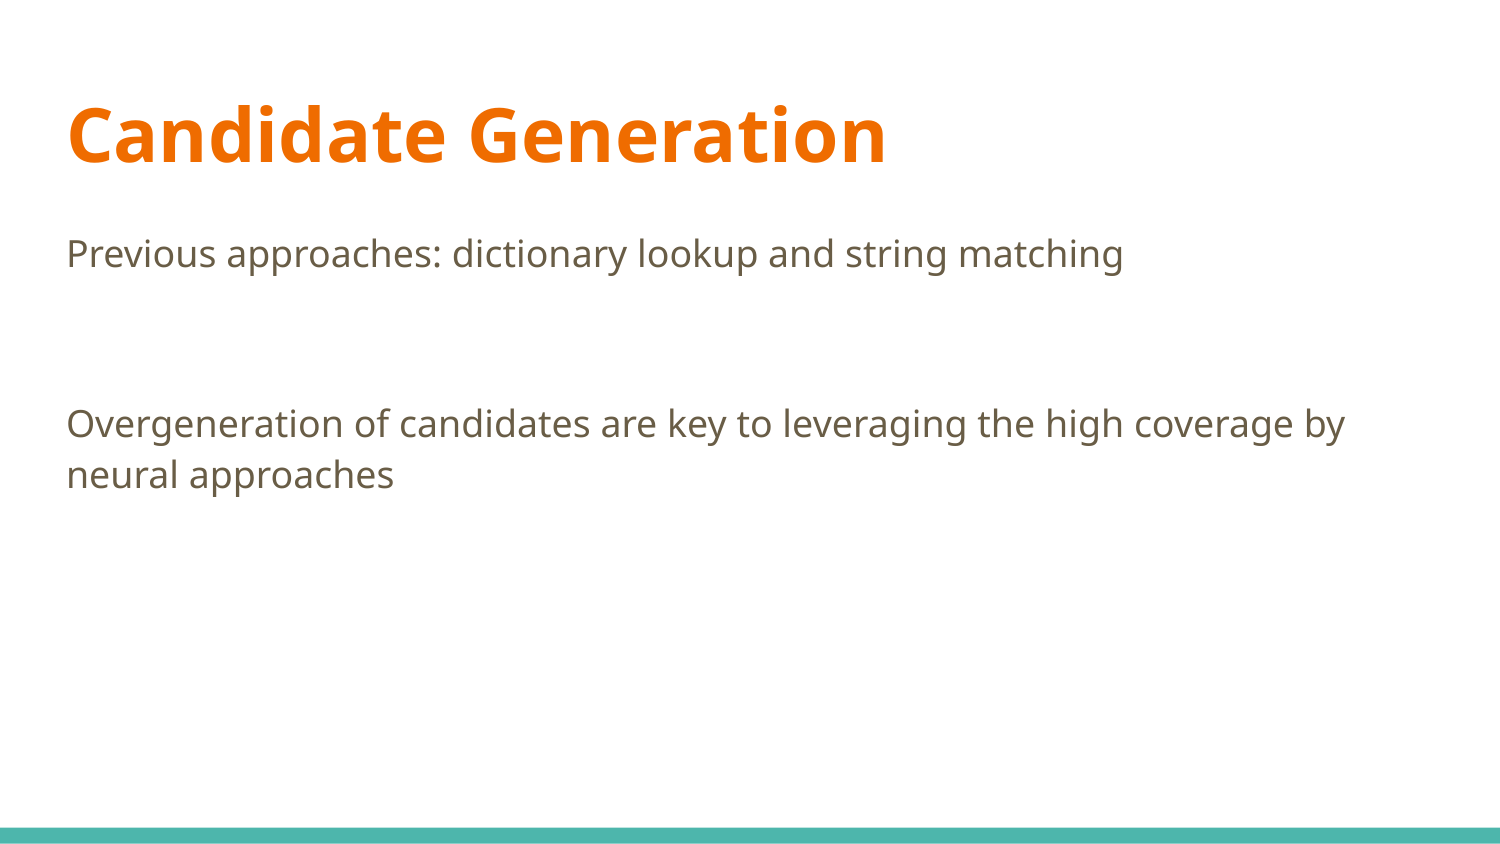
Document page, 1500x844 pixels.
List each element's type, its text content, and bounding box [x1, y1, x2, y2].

title Candidate Generation [51, 72, 1449, 189]
list Previous approaches: dictionary lookup and string matching Overgeneration of candidates are key to leveraging the high coverage by neural approaches [51, 207, 1449, 750]
